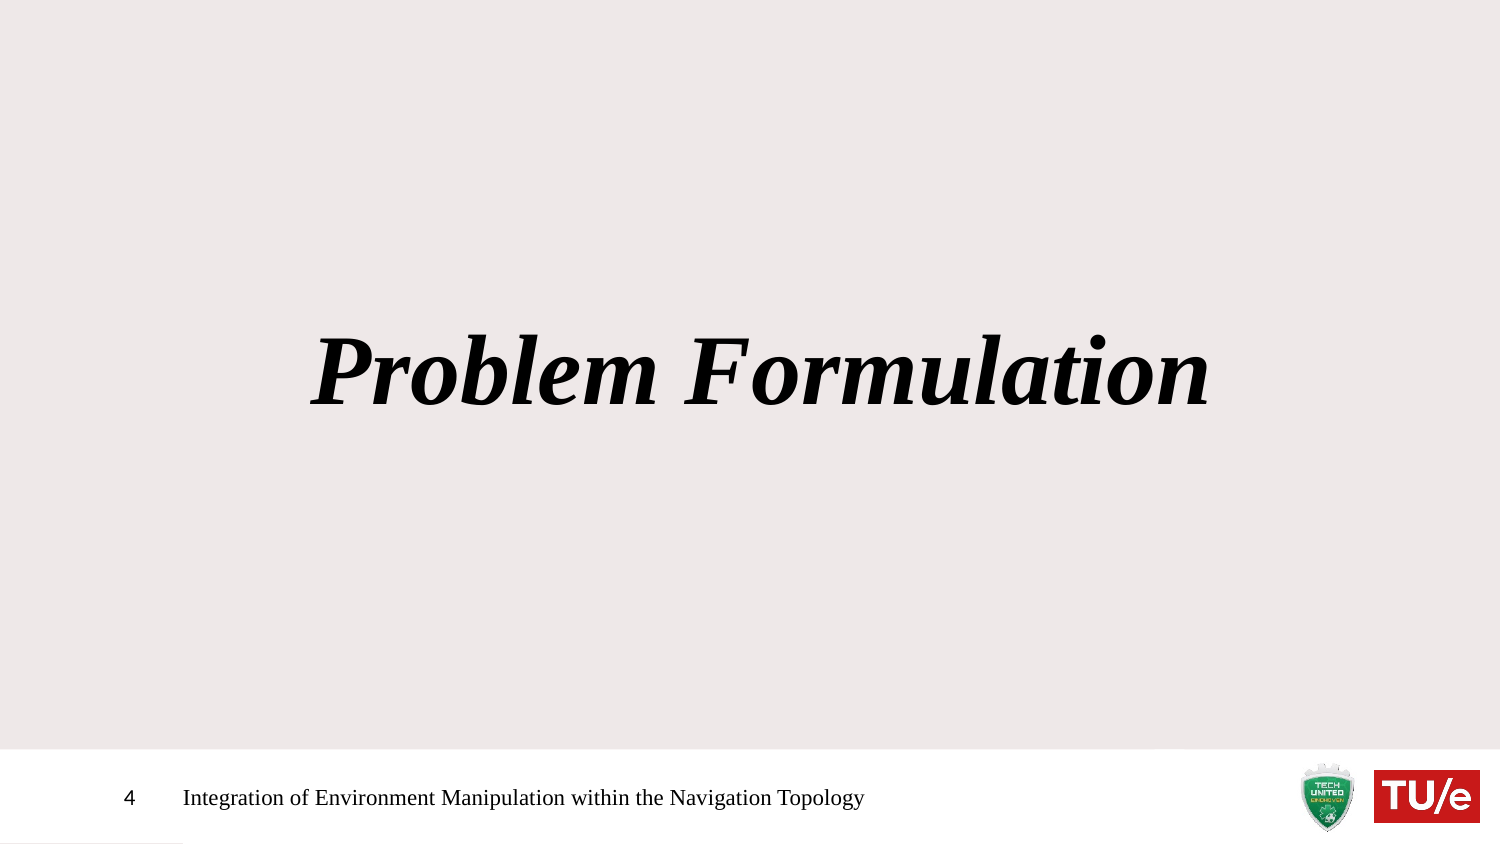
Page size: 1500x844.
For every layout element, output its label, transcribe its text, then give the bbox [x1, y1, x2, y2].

picture [1280, 750, 1480, 844]
text_box Problem Formulation [91, 296, 1442, 432]
footer Integration of Environment Manipulation within the Navigation Topology [183, 749, 1185, 844]
slide_number 4 [0, 749, 183, 844]
